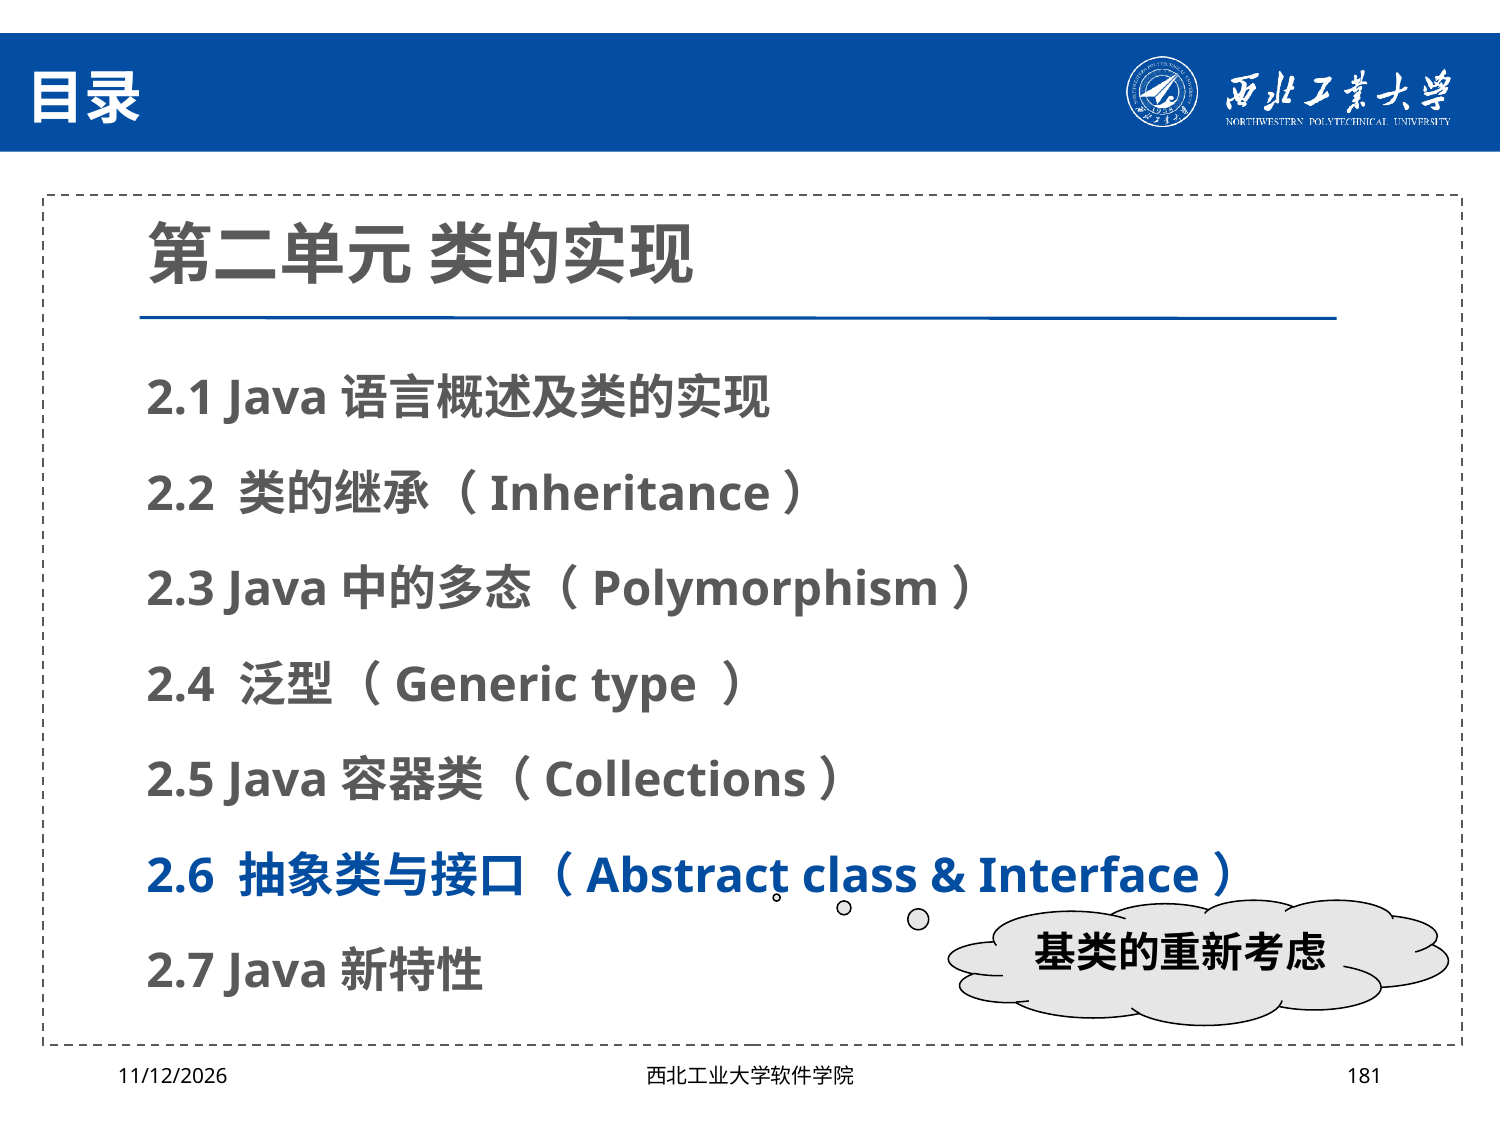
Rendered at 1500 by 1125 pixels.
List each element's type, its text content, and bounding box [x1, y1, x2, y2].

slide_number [103, 1055, 441, 1116]
footer 西北工业大学软件学院 [496, 1055, 1004, 1116]
title 目录 [11, 49, 1115, 149]
text_box 基类的重新考虑 [837, 900, 851, 915]
picture [1126, 56, 1198, 127]
slide_number 181 [1059, 1055, 1397, 1116]
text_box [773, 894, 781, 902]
text_box 基类的重新考虑 [948, 900, 1449, 1026]
list 第二单元 类的实现 [131, 204, 1403, 304]
picture [1226, 68, 1451, 125]
text_box 基类的重新考虑 [907, 908, 929, 930]
list 2.1 Java语言概述及类的实现 2.2 类的继承（Inheritance） 2.3 Java中的多态（Polymorphism） 2.4 泛型（Generic type ） 2.5 Java容器类（Collections） 2.6 抽象类与接口（Abstract class & Interface） 2.7 Java新特性 [131, 341, 1403, 1032]
